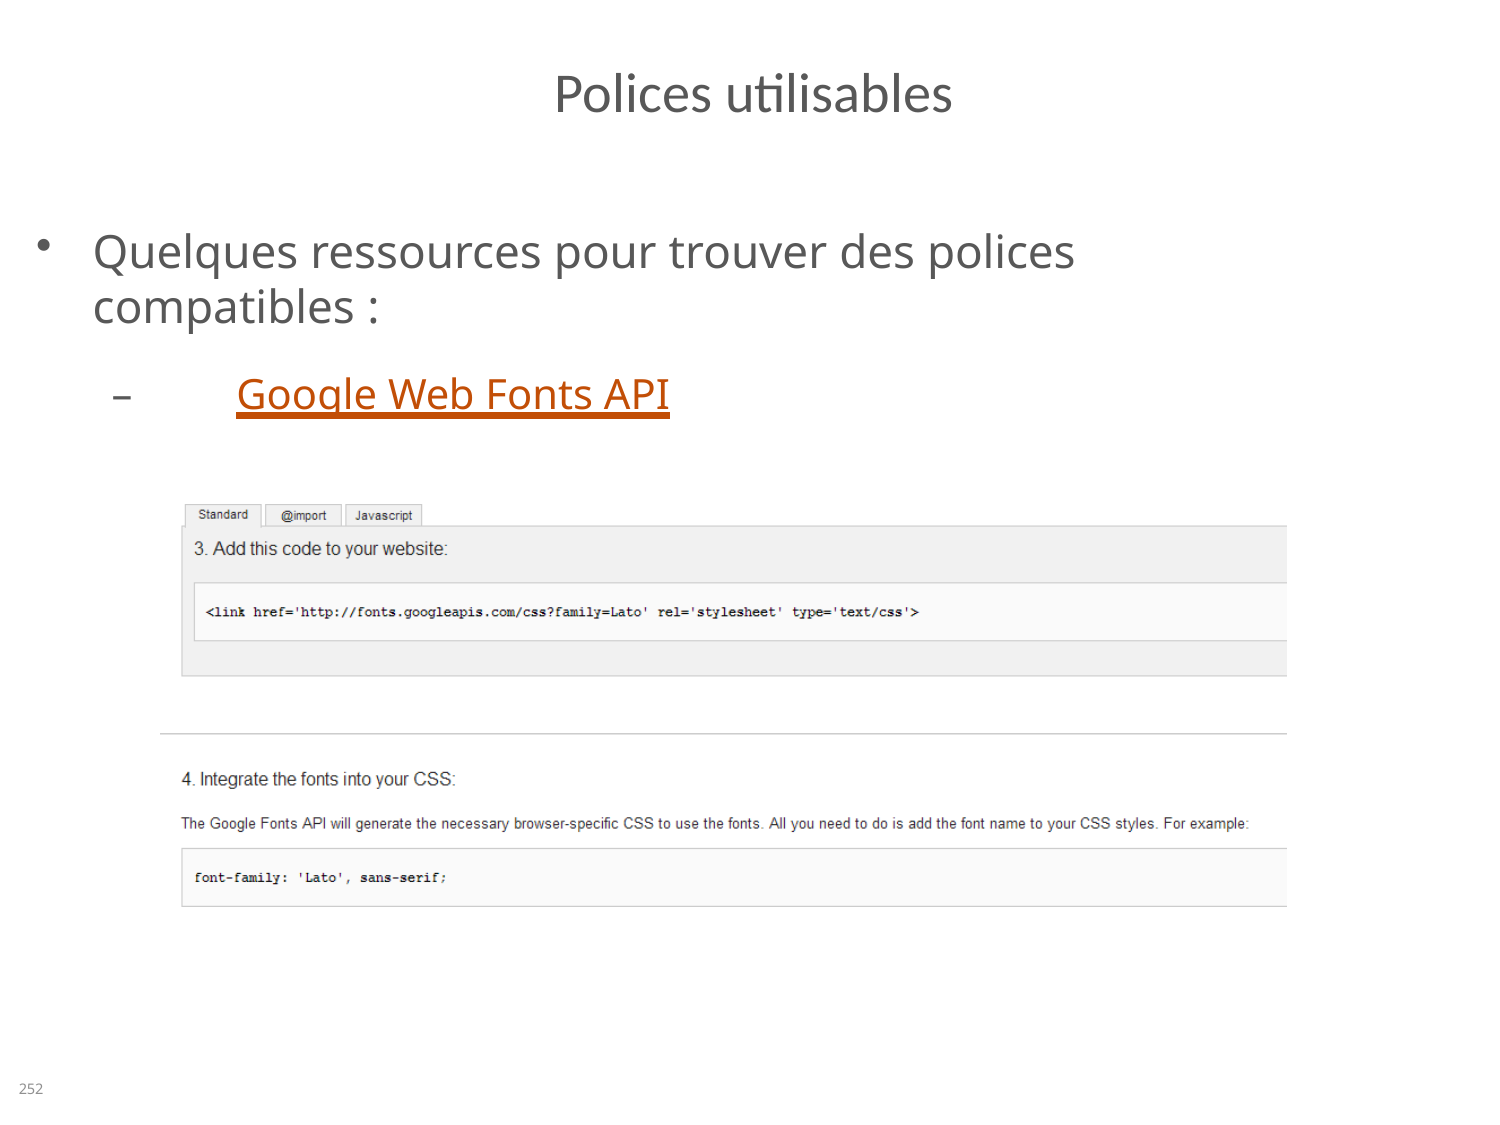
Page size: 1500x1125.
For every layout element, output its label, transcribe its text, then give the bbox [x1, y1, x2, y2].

title Polices utilisables [505, 0, 1001, 184]
picture [160, 504, 1287, 907]
text_box Quelques ressources pour trouver des polices compatibles : – Google Web Fonts API [34, 221, 1301, 418]
text_box 252 [16, 1077, 46, 1098]
